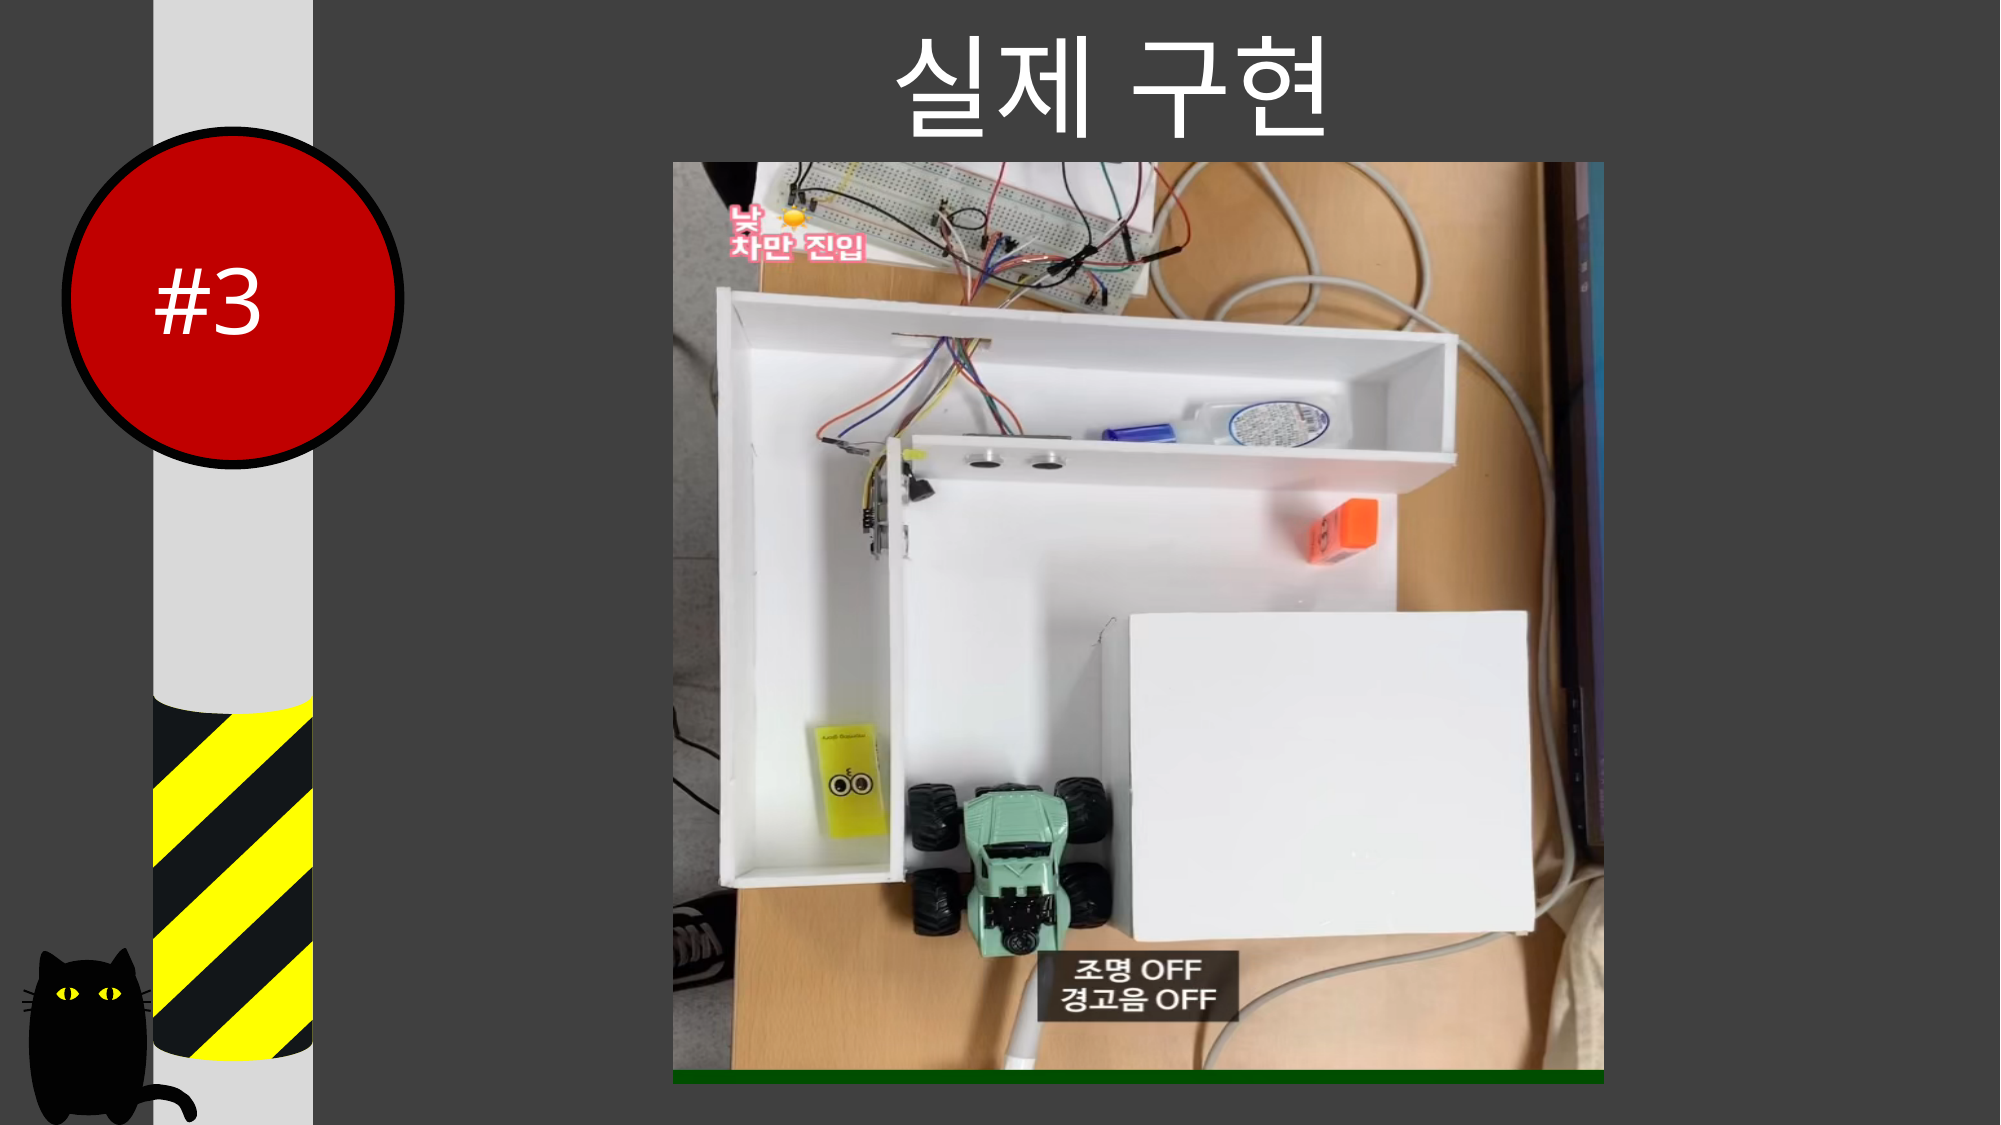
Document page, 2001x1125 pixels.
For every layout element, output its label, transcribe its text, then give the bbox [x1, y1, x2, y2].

text_box #3 [65, 150, 153, 446]
text_box 실제 구현 [875, 10, 1401, 160]
text_box #3 [313, 150, 401, 446]
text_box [22, 948, 198, 1125]
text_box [672, 161, 1605, 1084]
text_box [153, 0, 313, 1125]
